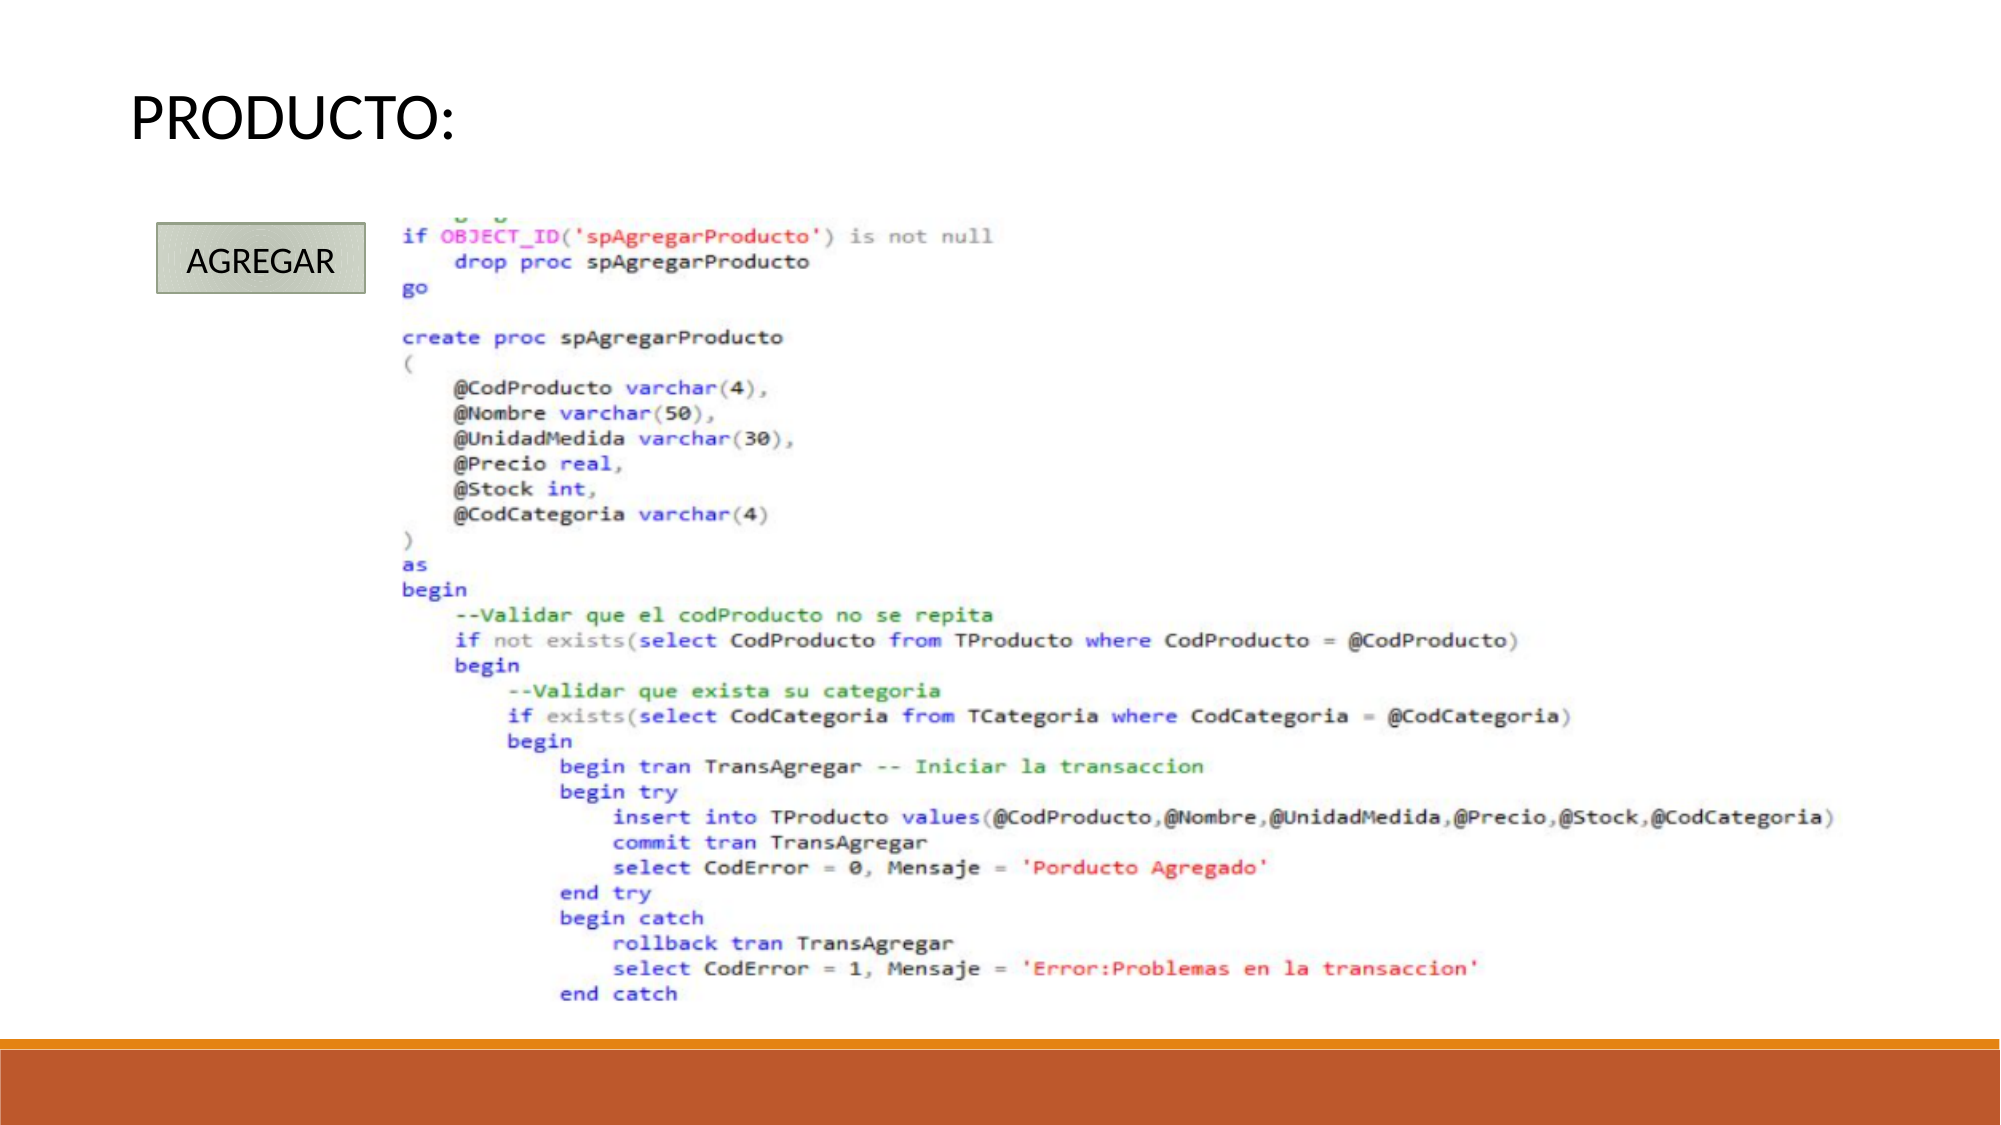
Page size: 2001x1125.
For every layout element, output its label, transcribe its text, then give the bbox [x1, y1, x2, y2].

picture [385, 212, 1844, 1018]
text_box AGREGAR [156, 222, 366, 294]
text_box PRODUCTO: [115, 65, 486, 160]
